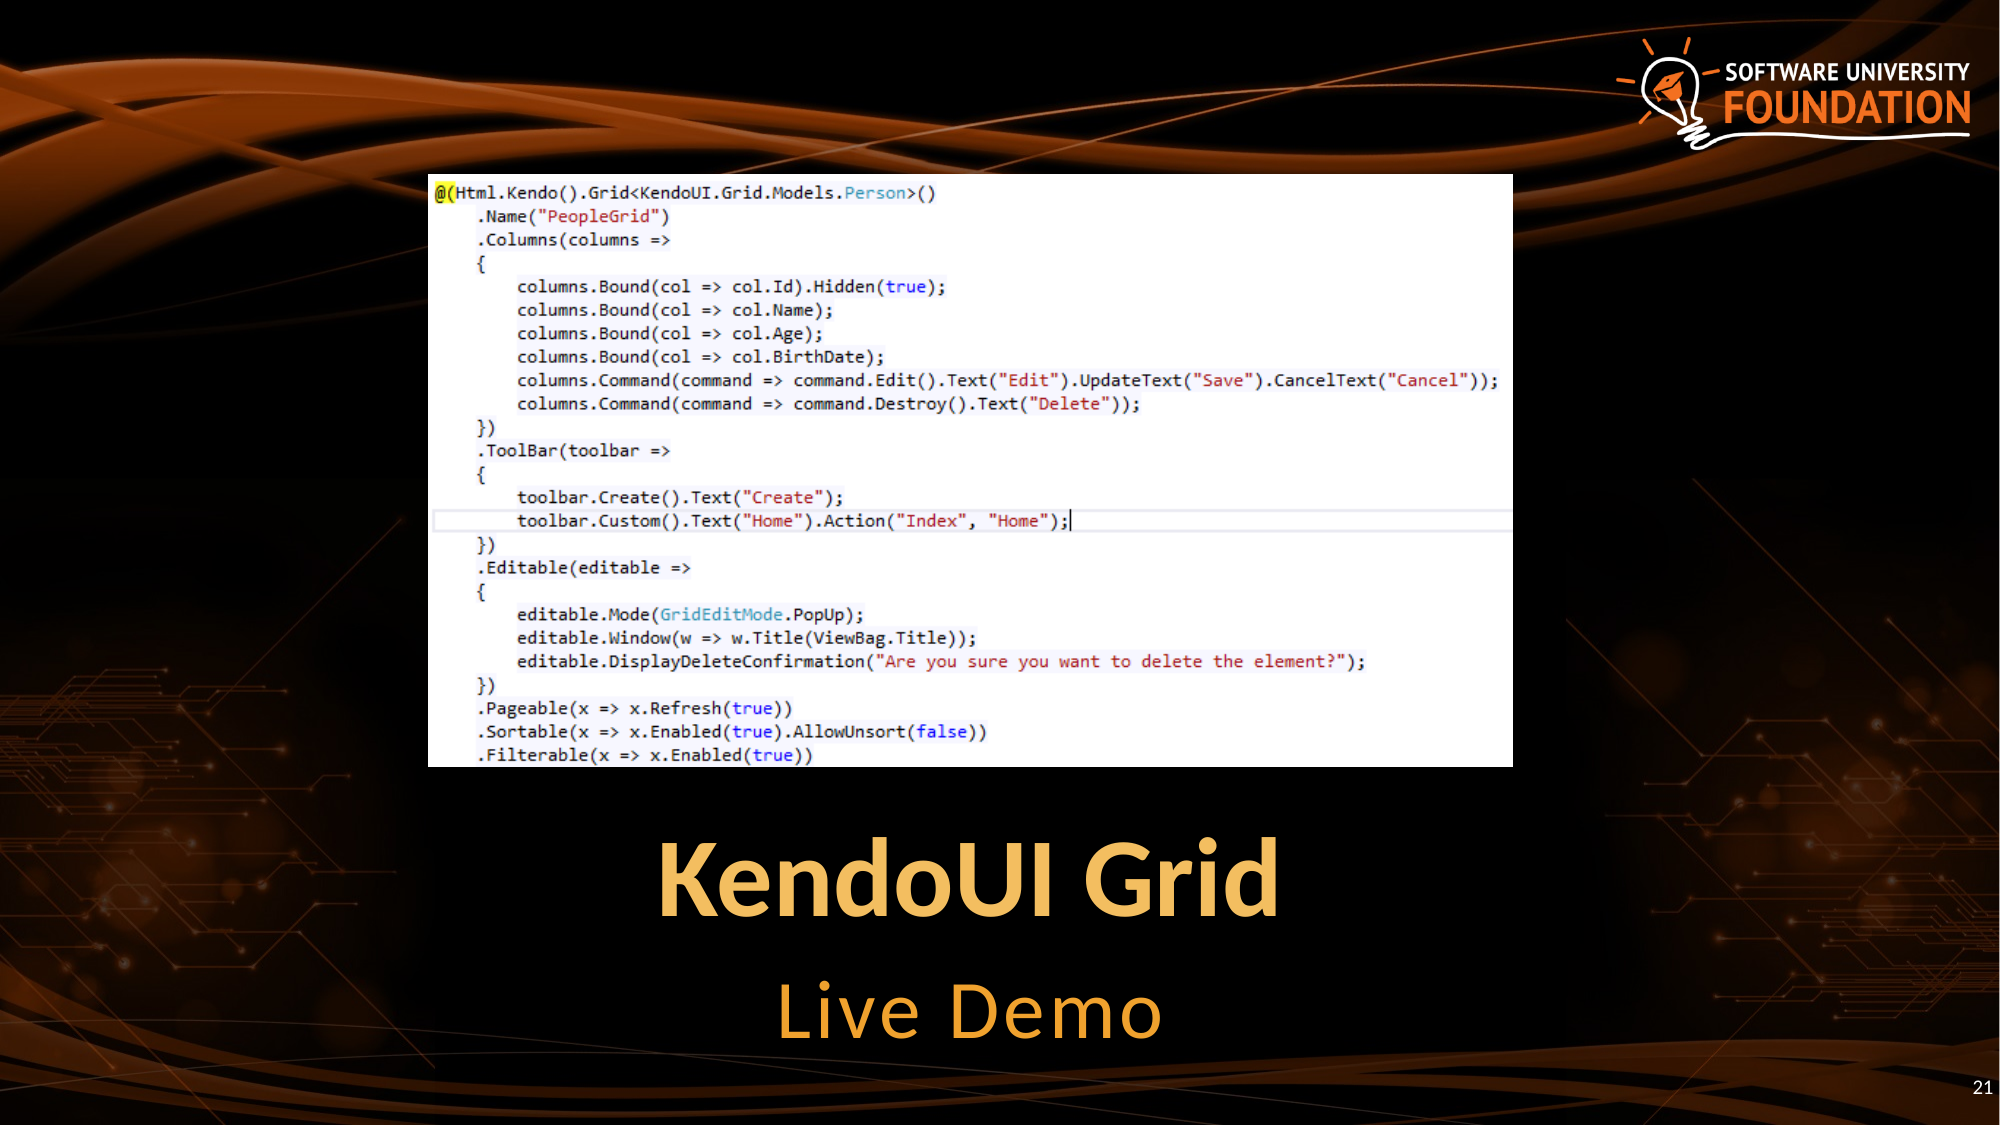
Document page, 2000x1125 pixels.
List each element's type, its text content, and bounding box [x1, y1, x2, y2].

picture [0, 0, 2000, 1125]
list Live Demo [237, 944, 1704, 1057]
title KendoUI Grid [237, 812, 1704, 944]
slide_number 21 [1929, 1070, 2000, 1103]
